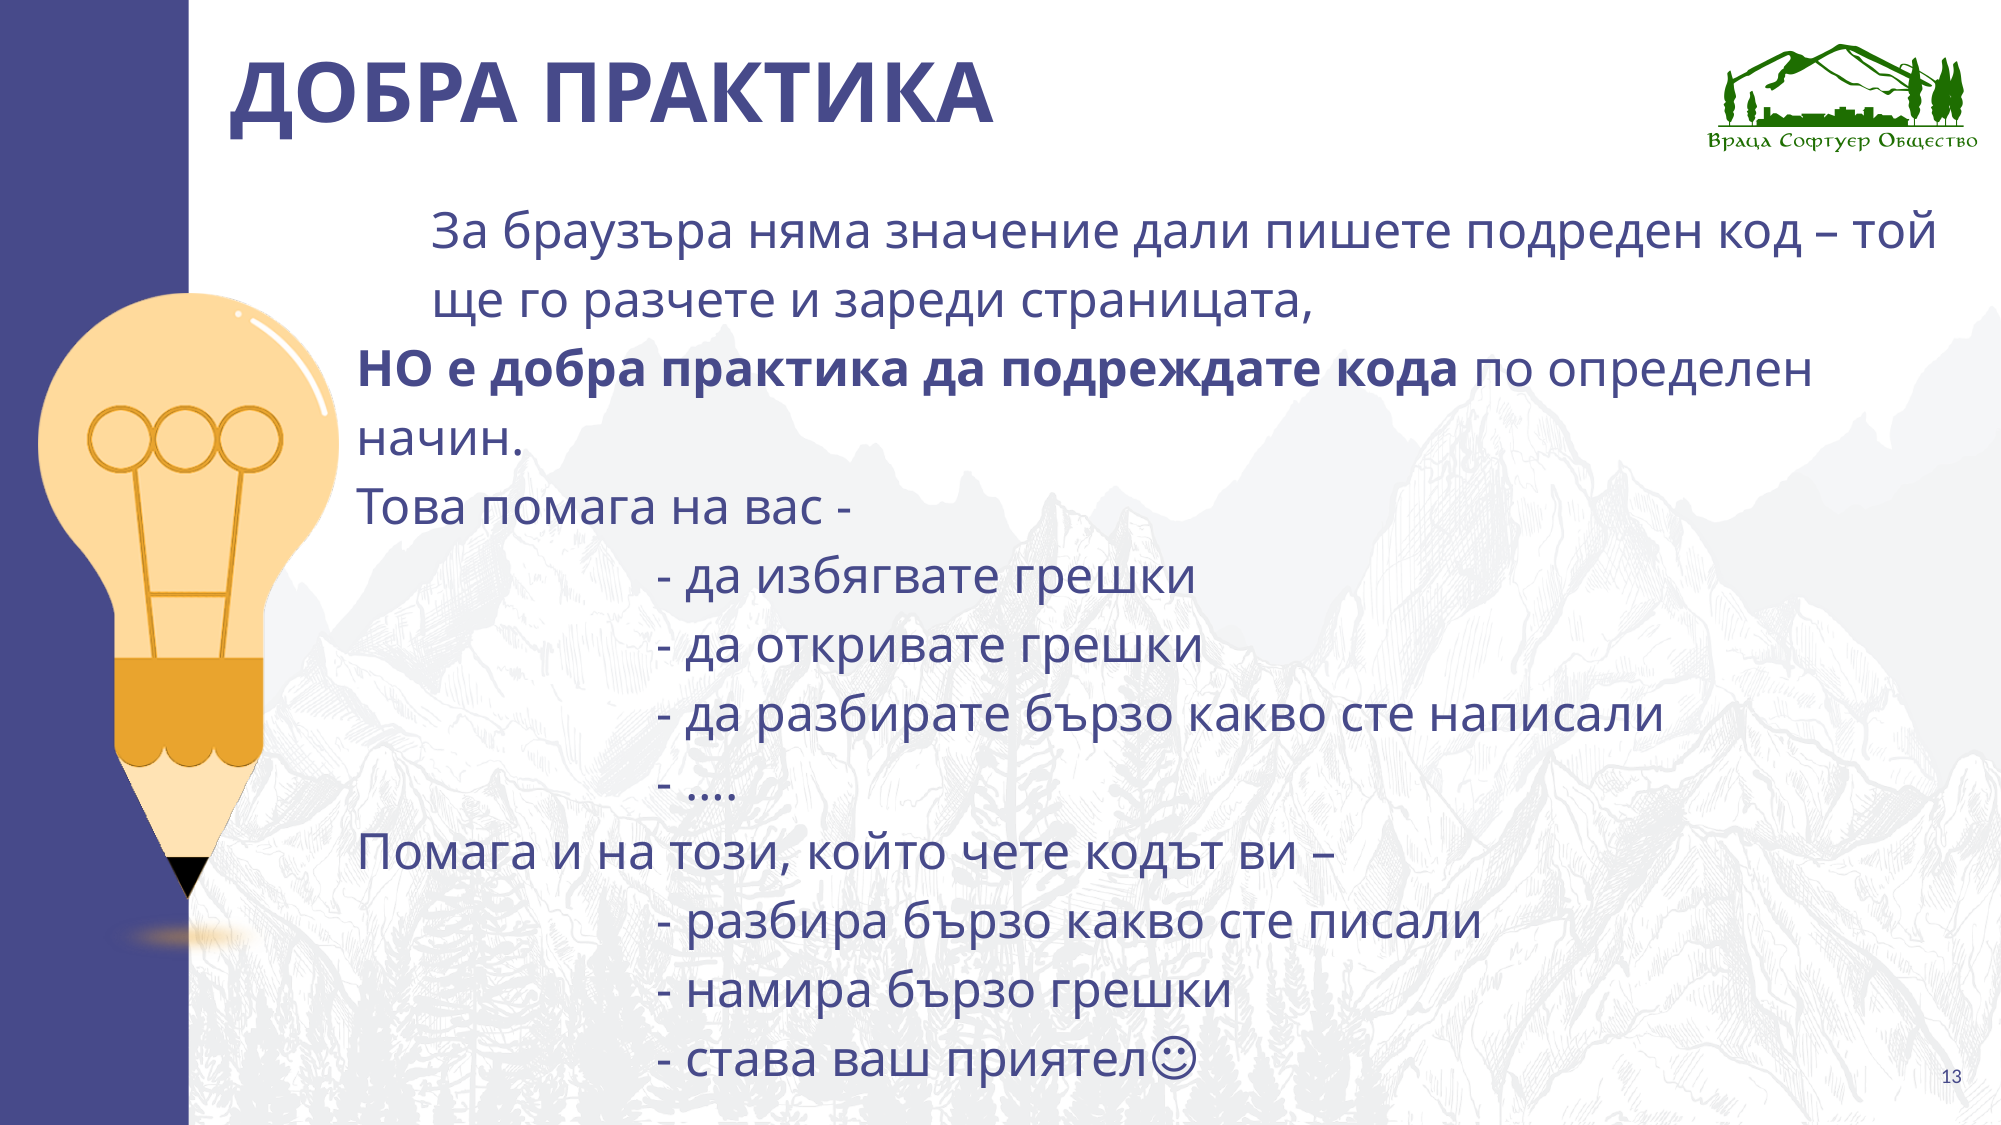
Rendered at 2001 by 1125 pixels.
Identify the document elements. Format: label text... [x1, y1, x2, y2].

picture [1703, 19, 1981, 165]
picture [38, 293, 338, 961]
list За браузъра няма значение дали пишете подреден код – той ще го разчете и зареди страницата, НО е добра практика да подреждатe кода по определен начин. Това помага на вас - - да избягвате грешки - да откривате грешки - да разбирате бързо какво сте написали - …. Помага и на този, който чете кодът ви – - разбира бързо какво сте писали - намира бързо грешки - става ваш приятел☺ [338, 183, 1968, 1050]
title ДОБРА ПРАКТИКА [212, 16, 1591, 162]
slide_number 13 [1897, 1049, 1968, 1101]
